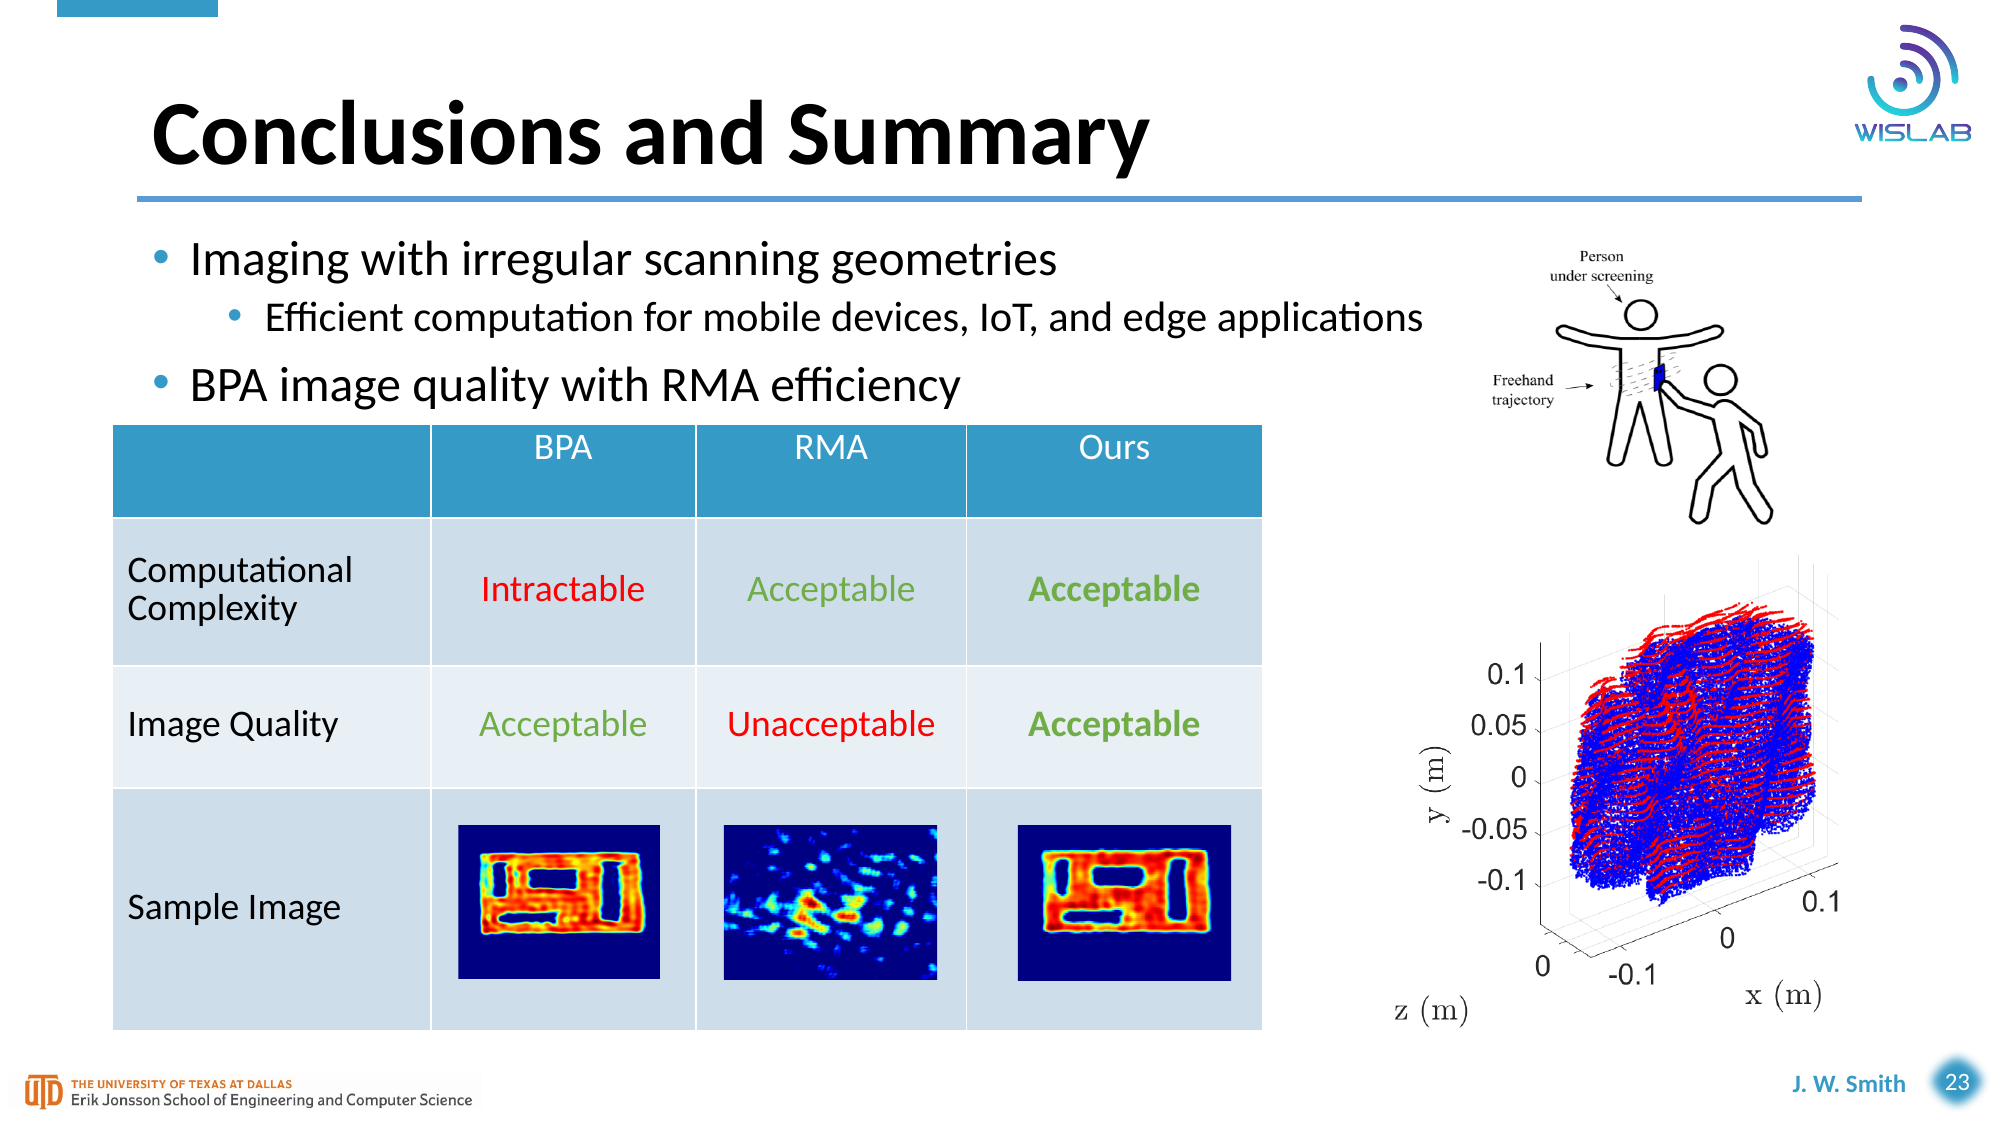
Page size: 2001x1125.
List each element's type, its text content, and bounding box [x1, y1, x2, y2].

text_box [1482, 236, 1813, 530]
list Imaging with irregular scanning geometries Efficient computation for mobile devices, IoT, and edge applications BPA image quality with RMA efficiency [137, 225, 1461, 422]
title Conclusions and Summary [137, 59, 1863, 210]
picture [8, 1073, 482, 1110]
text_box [112, 424, 1263, 1032]
picture [1768, 0, 2001, 169]
picture [1391, 550, 1872, 1031]
